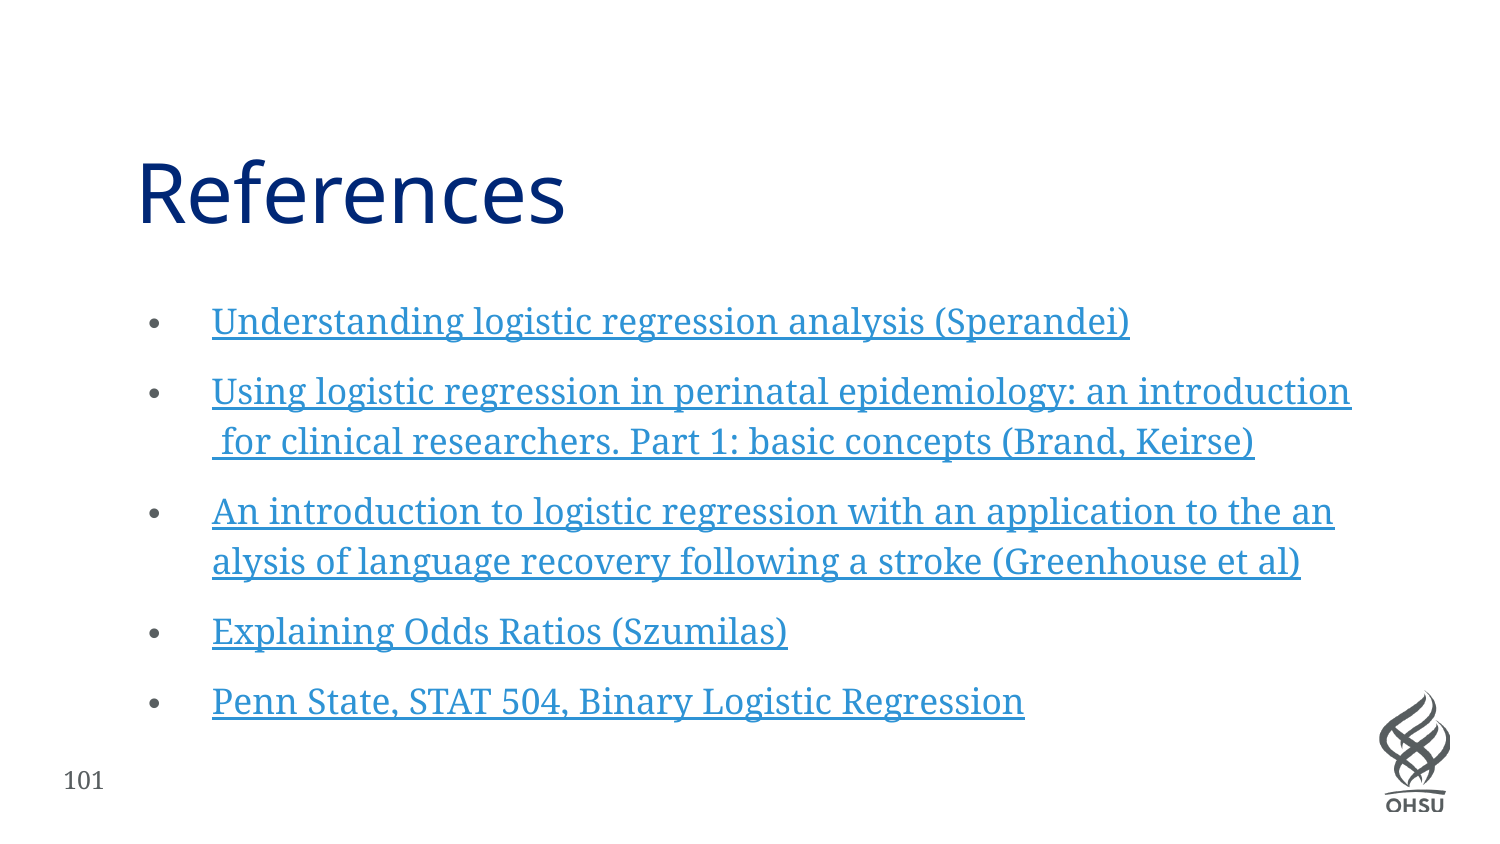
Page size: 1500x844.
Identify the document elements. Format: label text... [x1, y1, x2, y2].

title References [120, 120, 1356, 261]
list Understanding logistic regression analysis (Sperandei) Using logistic regression in perinatal epidemiology: an introduction for clinical researchers. Part 1: basic concepts (Brand, Keirse) An introduction to logistic regression with an application to the analysis of language recovery following a stroke (Greenhouse et al) Explaining Odds Ratios (Szumilas) Penn State, STAT 504, Binary Logistic Regression [133, 276, 1369, 639]
